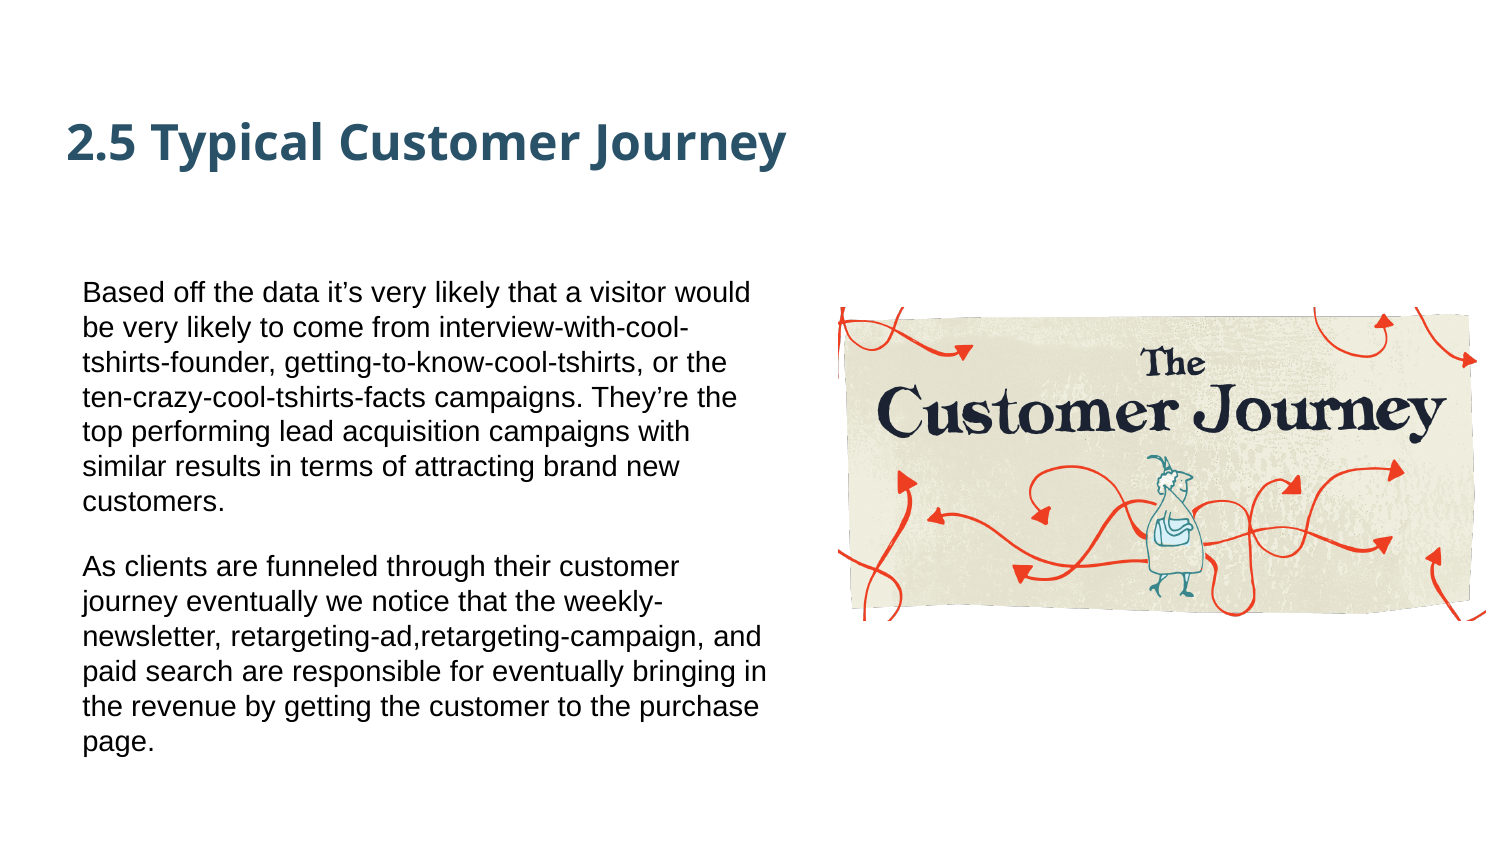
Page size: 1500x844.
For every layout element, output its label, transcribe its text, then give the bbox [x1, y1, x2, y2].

text_box Based off the data it’s very likely that a visitor would be very likely to come from interview-with-cool-tshirts-founder, getting-to-know-cool-tshirts, or the ten-crazy-cool-tshirts-facts campaigns. They’re the top performing lead acquisition campaigns with similar results in terms of attracting brand new customers. As clients are funneled through their customer journey eventually we notice that the weekly-newsletter, retargeting-ad,retargeting-campaign, and paid search are responsible for eventually bringing in the revenue by getting the customer to the purchase page. [67, 265, 793, 765]
text_box 2.5 Typical Customer Journey [51, 48, 1449, 186]
picture [838, 307, 1486, 622]
